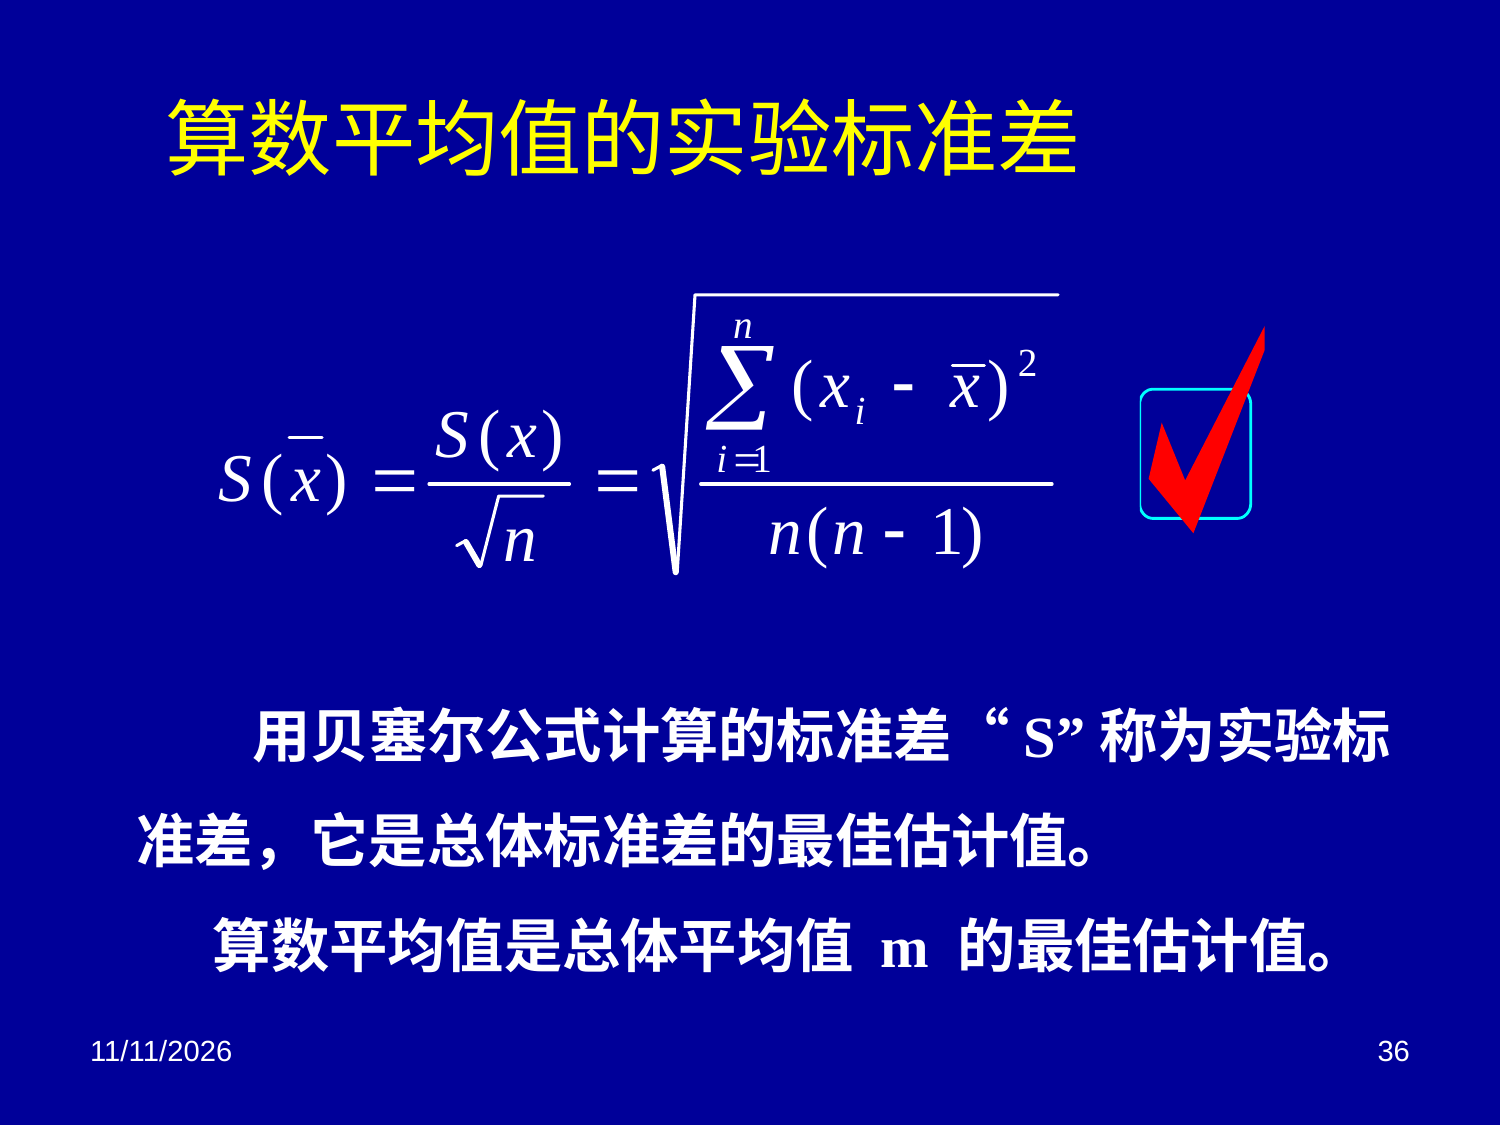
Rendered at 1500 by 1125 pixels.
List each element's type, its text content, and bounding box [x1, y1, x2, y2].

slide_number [75, 1047, 425, 1103]
title 算数平均值的实验标准差 [41, 54, 1206, 218]
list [206, 278, 1070, 583]
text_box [1139, 325, 1266, 534]
text_box 用贝塞尔公式计算的标准差“S”称为实验标准差，它是总体标准差的最佳估计值。 算数平均值是总体平均值 m 的最佳估计值。 [64, 656, 1439, 1047]
slide_number 36 [1074, 1047, 1425, 1103]
